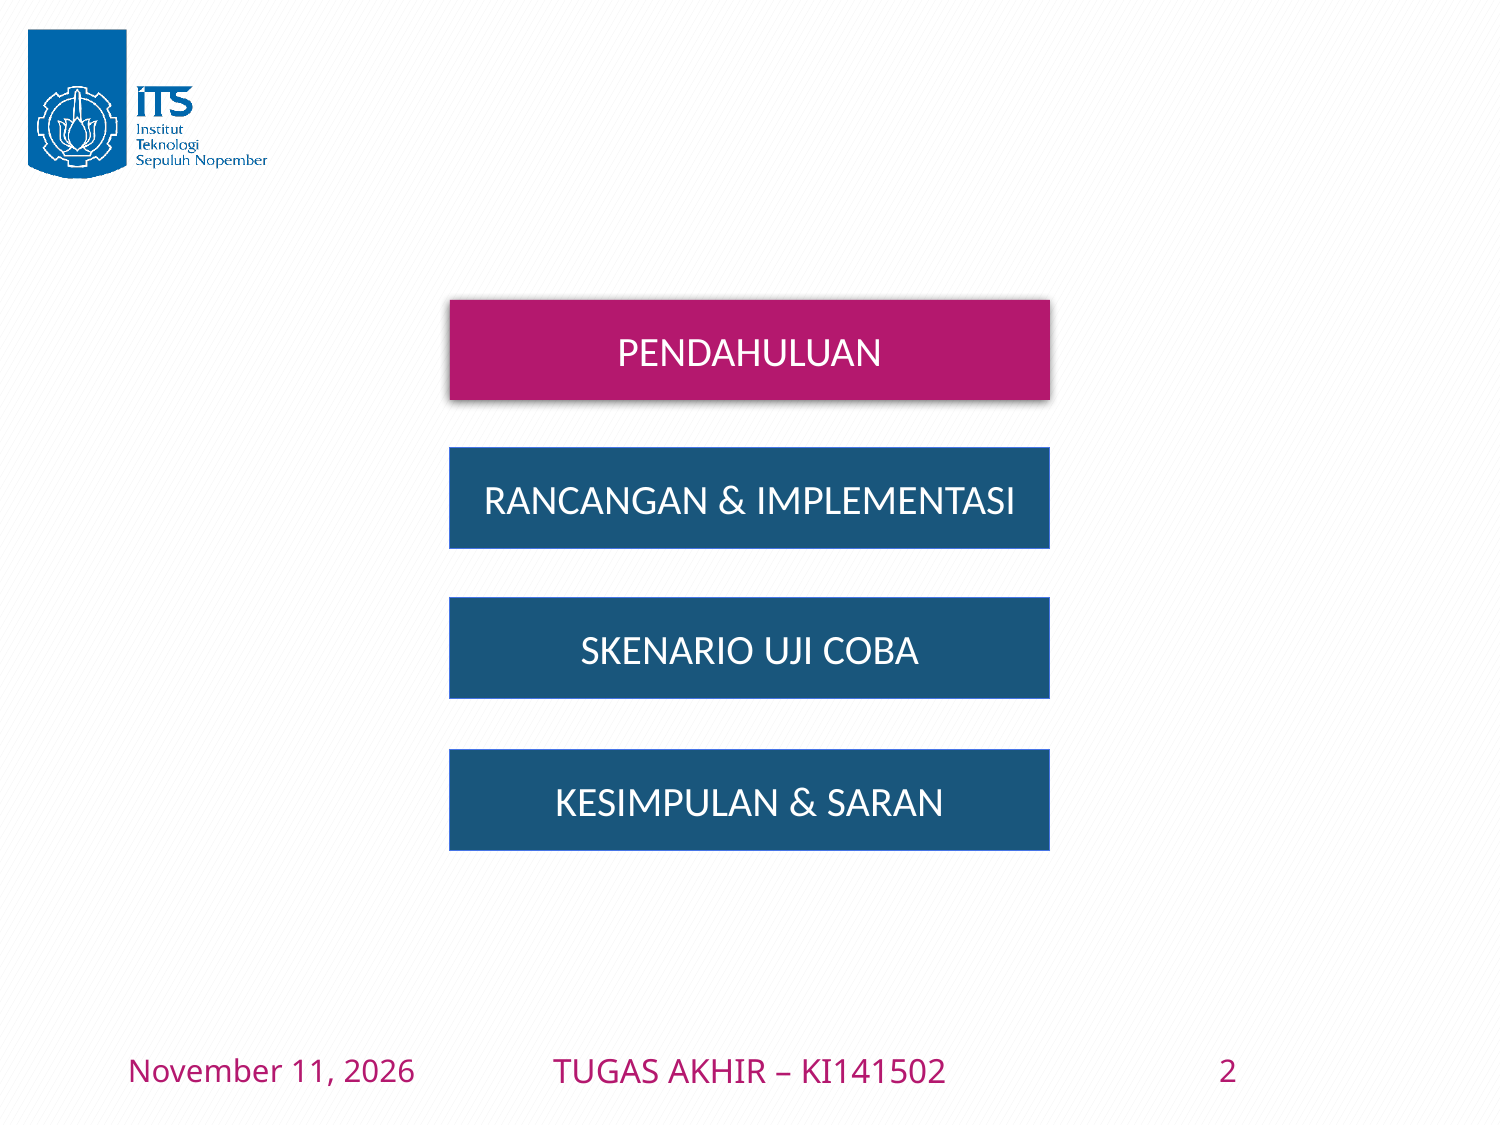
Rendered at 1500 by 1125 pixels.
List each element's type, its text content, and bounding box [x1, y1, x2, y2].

picture [19, 21, 274, 187]
text_box PENDAHULUAN [449, 299, 1050, 400]
text_box KESIMPULAN & SARAN [449, 749, 1050, 851]
text_box SKENARIO UJI COBA [449, 597, 1050, 699]
footer TUGAS AKHIR – KI141502 [496, 1042, 1004, 1103]
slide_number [103, 1042, 441, 1103]
slide_number 2 [1059, 1042, 1397, 1103]
text_box RANCANGAN & IMPLEMENTASI [449, 447, 1050, 549]
